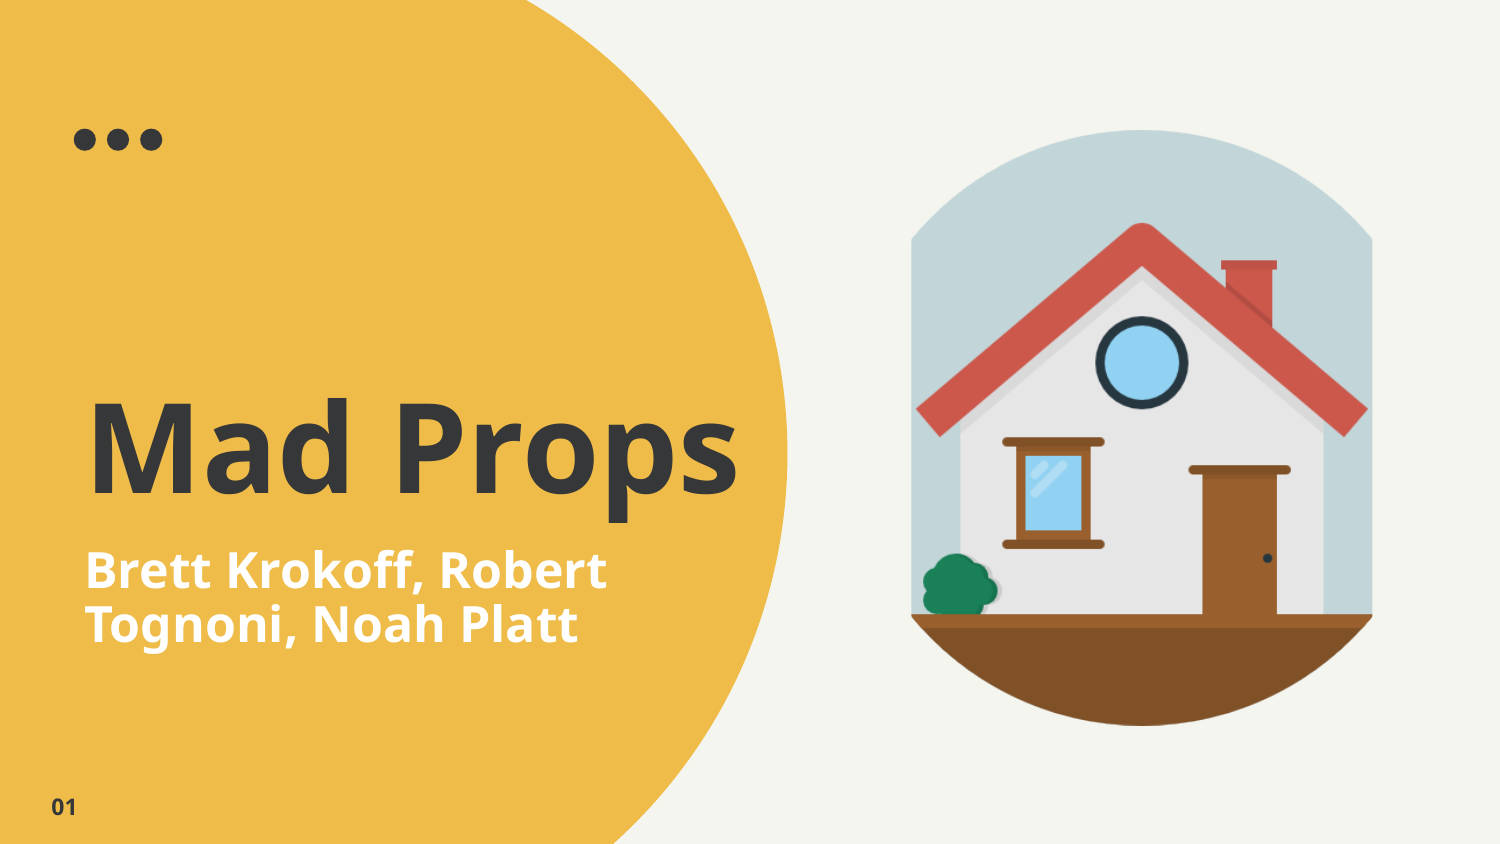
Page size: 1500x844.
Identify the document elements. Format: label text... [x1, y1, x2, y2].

title Brett Krokoff, Robert Tognoni, Noah Platt [84, 447, 659, 751]
picture [911, 130, 1373, 726]
title Mad Props [84, 301, 755, 605]
text_box 01 [51, 785, 118, 820]
